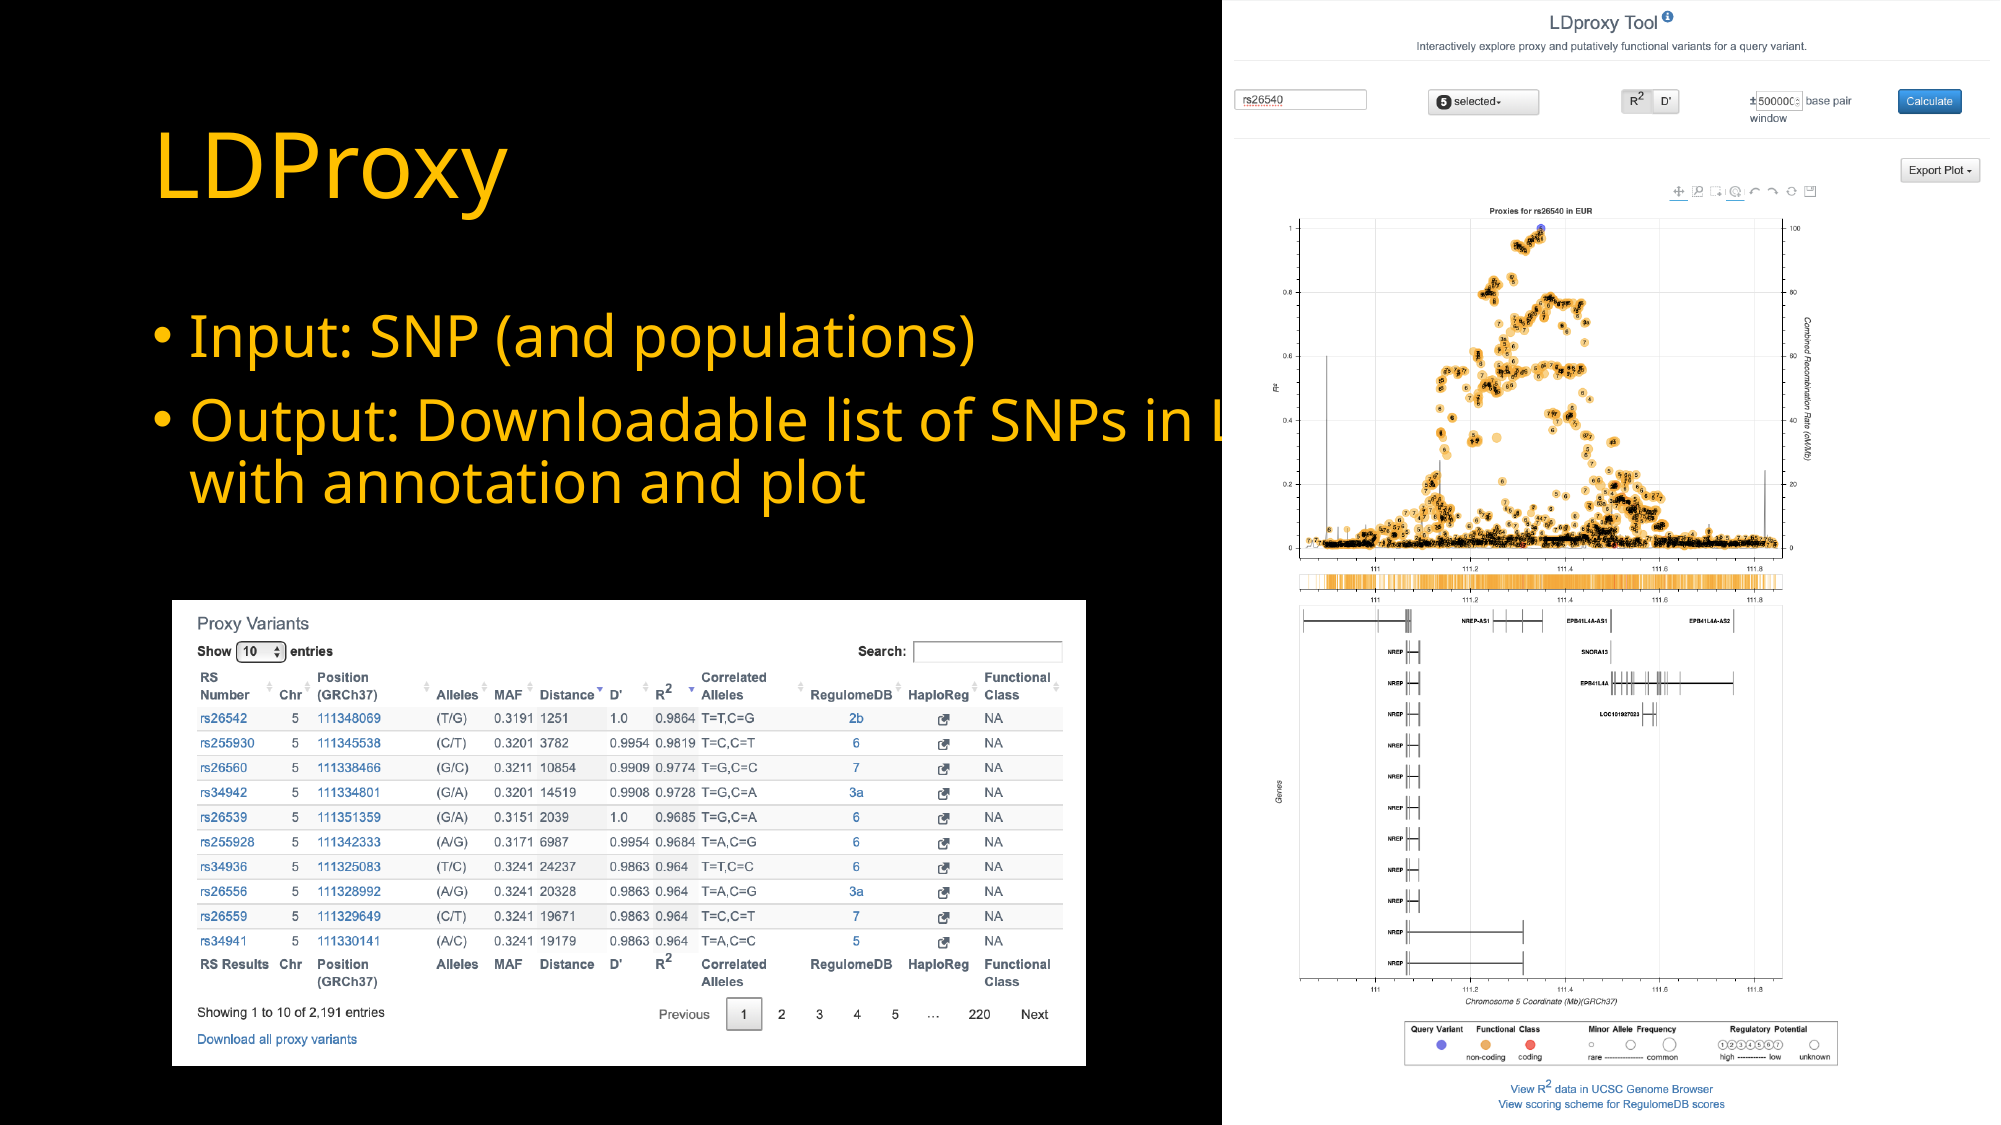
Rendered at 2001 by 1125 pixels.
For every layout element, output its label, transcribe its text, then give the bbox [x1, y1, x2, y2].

title LDProxy [137, 59, 1222, 278]
picture [1222, 0, 2000, 1125]
list Input: SNP (and populations) Output: Downloadable list of SNPs in LD with annotation and plot [137, 299, 1222, 1014]
picture [172, 600, 1086, 1066]
